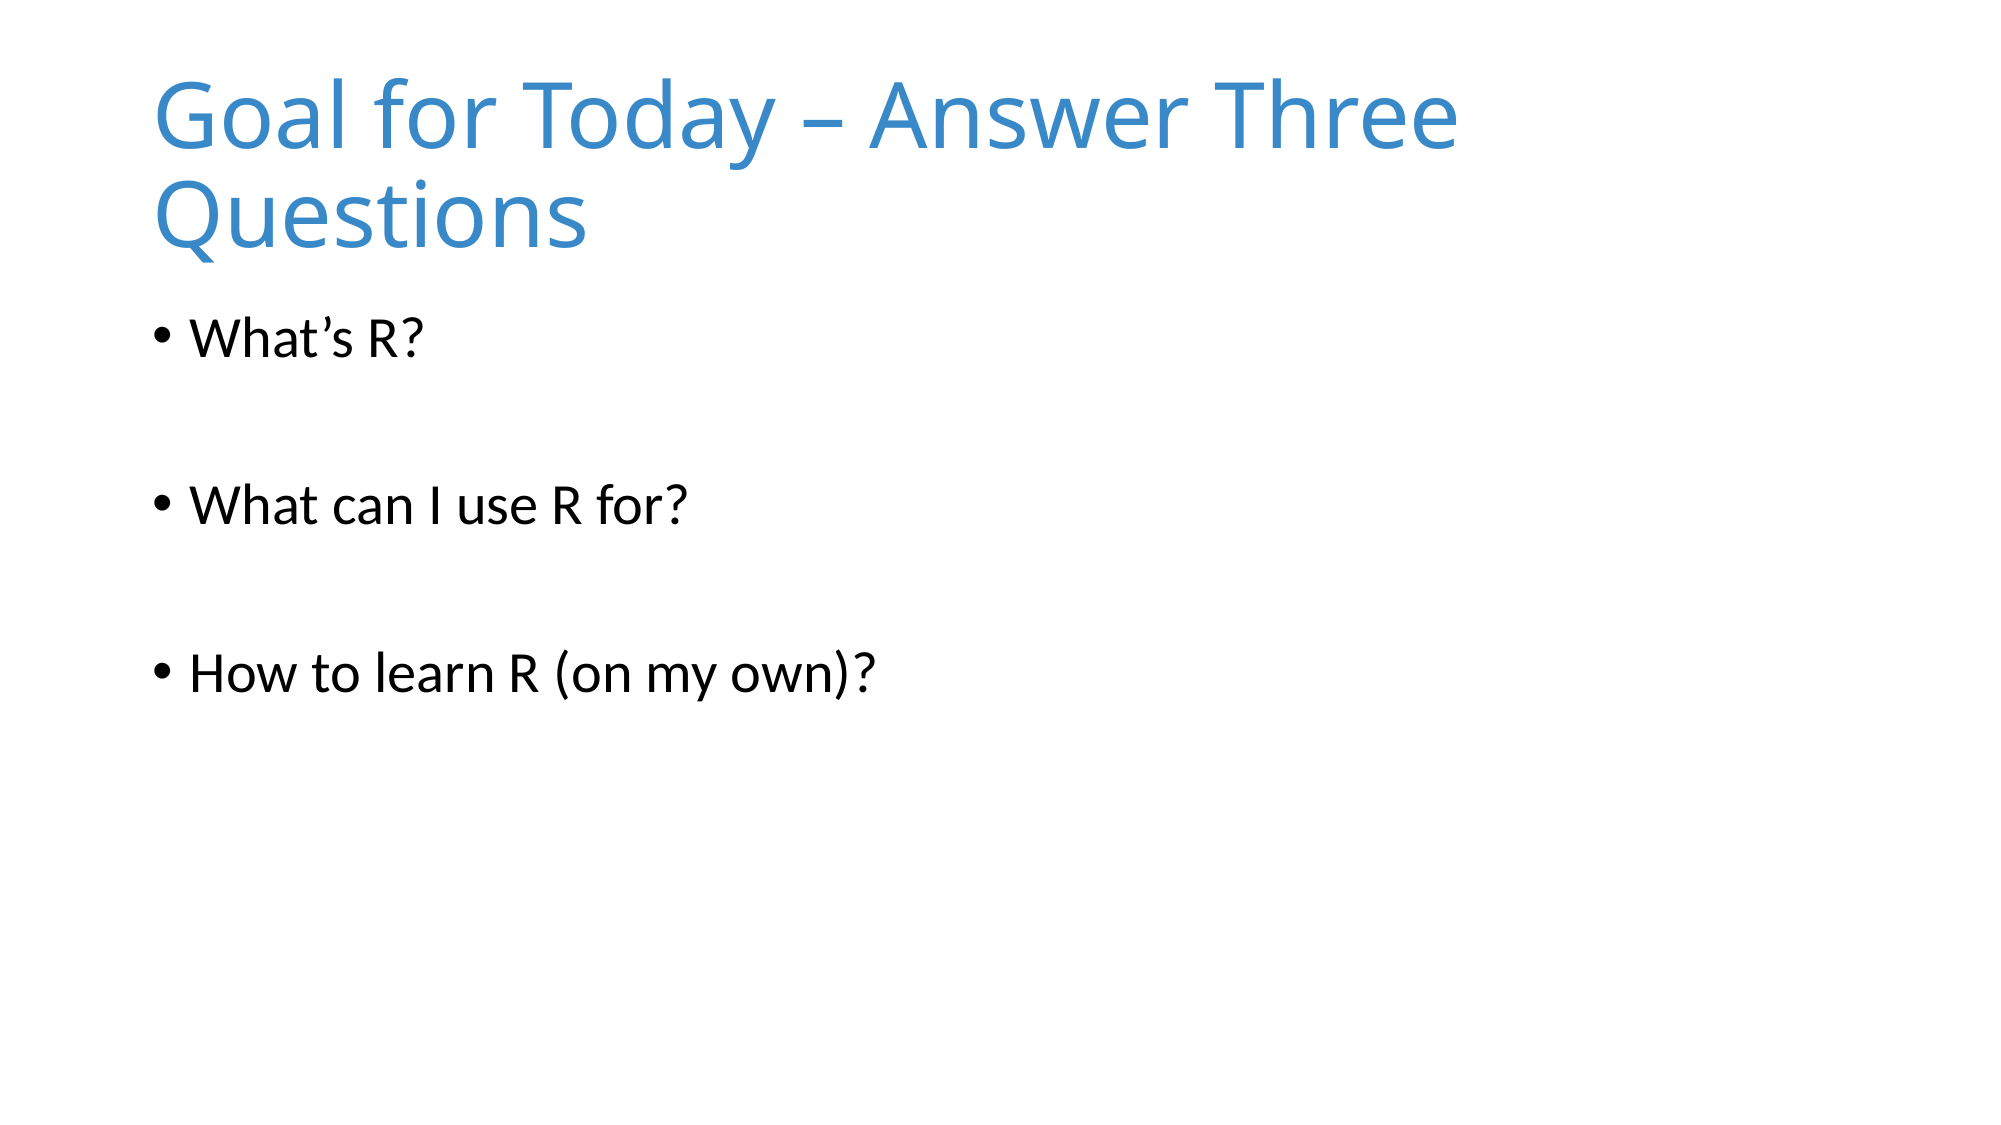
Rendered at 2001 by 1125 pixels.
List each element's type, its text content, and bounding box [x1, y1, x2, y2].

list What’s R? What can I use R for? How to learn R (on my own)? [137, 299, 1863, 1014]
title Goal for Today – Answer Three Questions [137, 59, 1863, 278]
